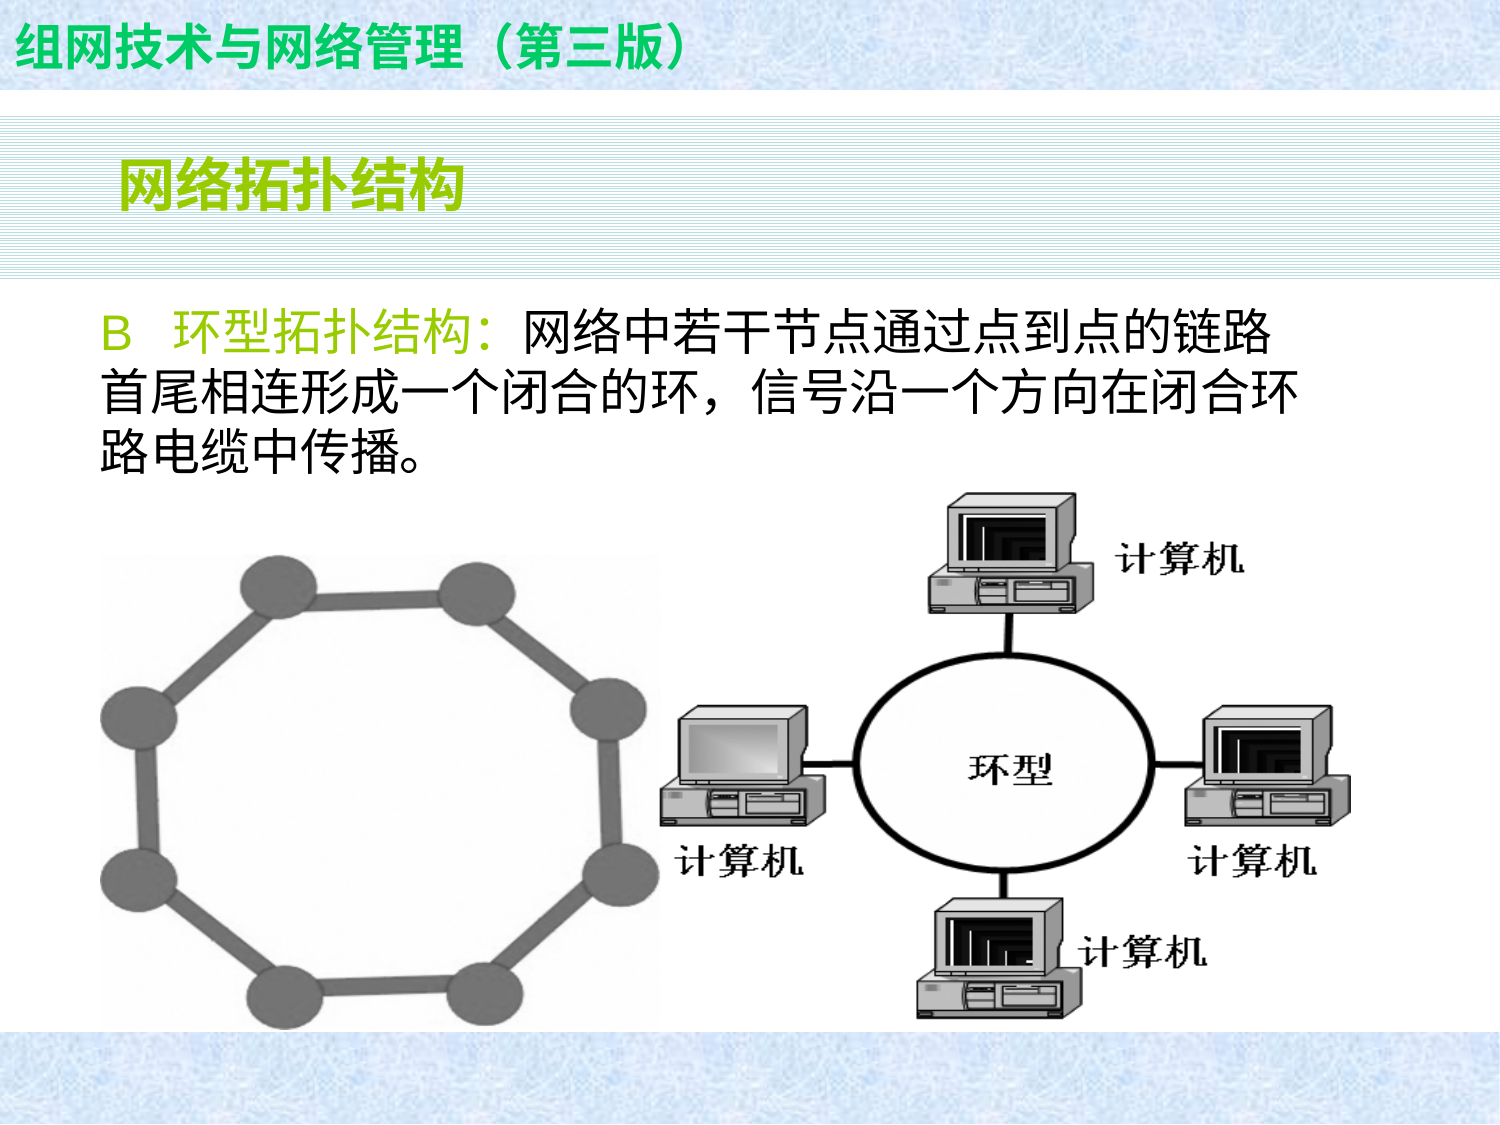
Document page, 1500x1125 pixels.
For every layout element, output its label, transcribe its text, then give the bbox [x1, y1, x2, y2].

text_box B 环型拓扑结构：网络中若干节点通过点到点的链路 首尾相连形成一个闭合的环，信号沿一个方向在闭合环 路电缆中传播。 [85, 292, 1315, 548]
picture [0, 0, 1500, 90]
text_box 网络拓扑结构 [117, 140, 1080, 226]
picture [100, 491, 1351, 1030]
picture [0, 1032, 1500, 1124]
